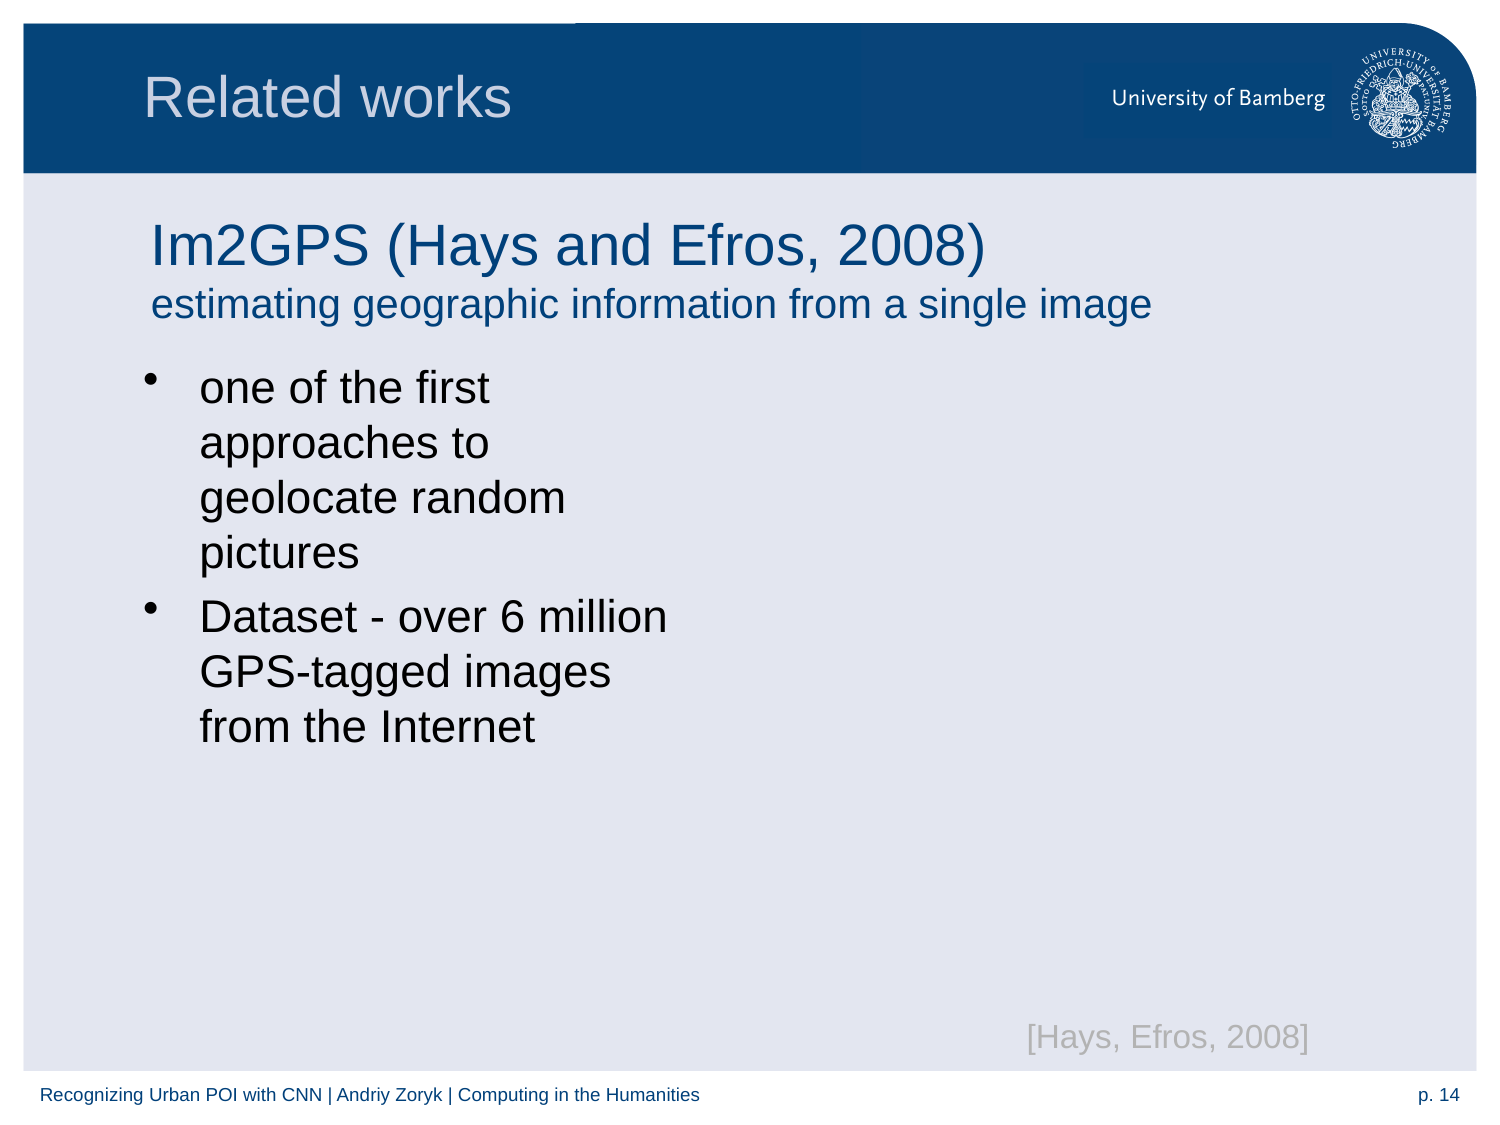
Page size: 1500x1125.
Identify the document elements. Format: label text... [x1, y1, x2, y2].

picture [0, 0, 1500, 1125]
text_box Related works [128, 0, 1354, 188]
title Im2GPS (Hays and Efros, 2008) estimating geographic information from a single image [135, 208, 1361, 396]
list one of the first approaches to geolocate random pictures Dataset - over 6 million GPS-tagged images from the Internet [128, 349, 715, 1008]
text_box [Hays, Efros, 2008] [1011, 1007, 1335, 1063]
